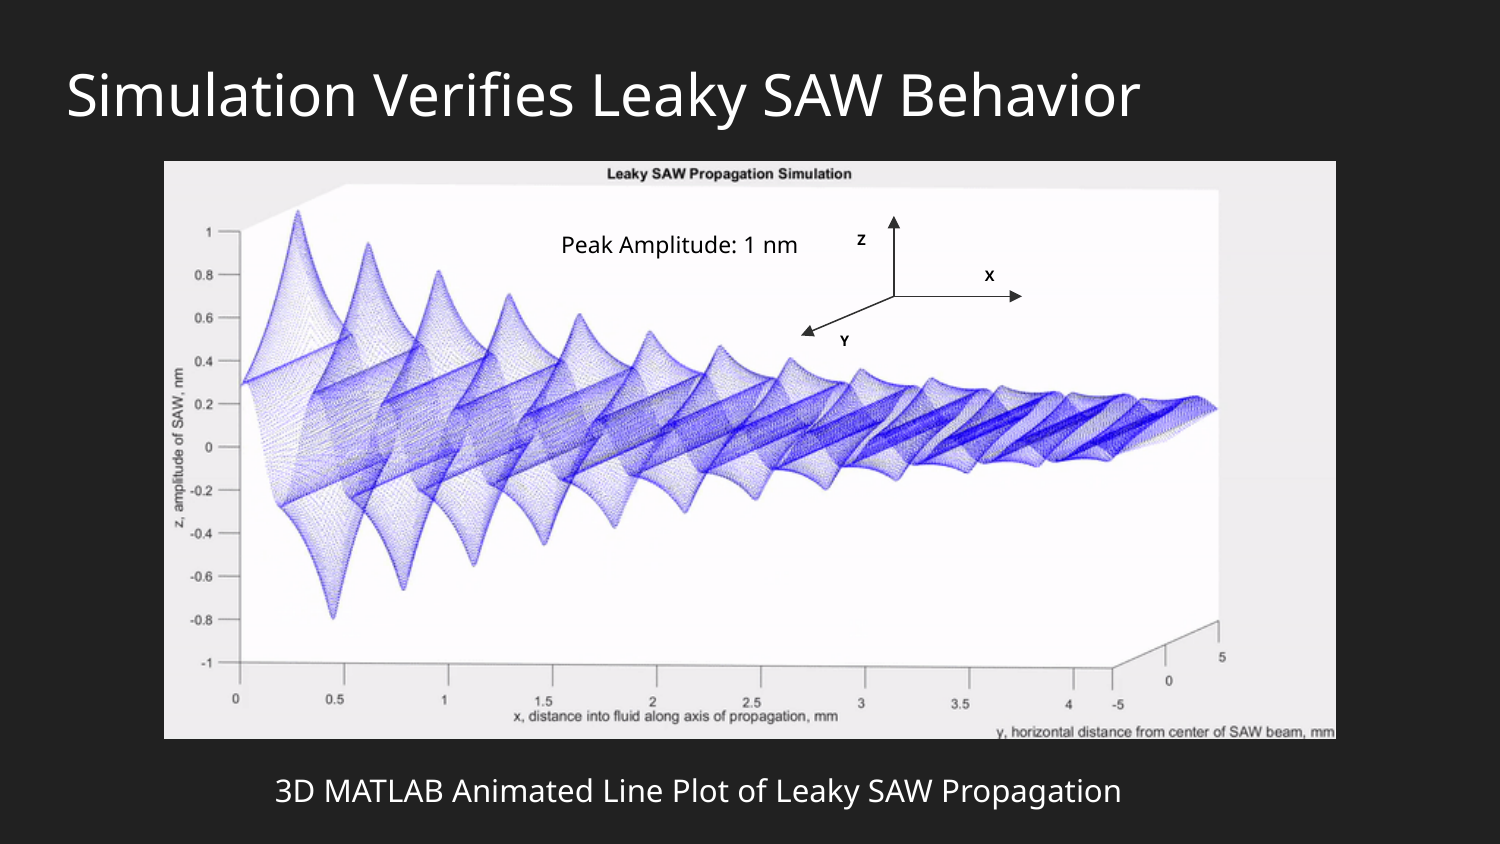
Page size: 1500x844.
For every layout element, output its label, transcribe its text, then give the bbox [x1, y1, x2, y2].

picture [164, 161, 1336, 739]
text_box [800, 296, 895, 336]
list 3D MATLAB Animated Line Plot of Leaky SAW Propagation [259, 751, 1241, 817]
title Simulation Verifies Leaky SAW Behavior [51, 42, 1449, 137]
